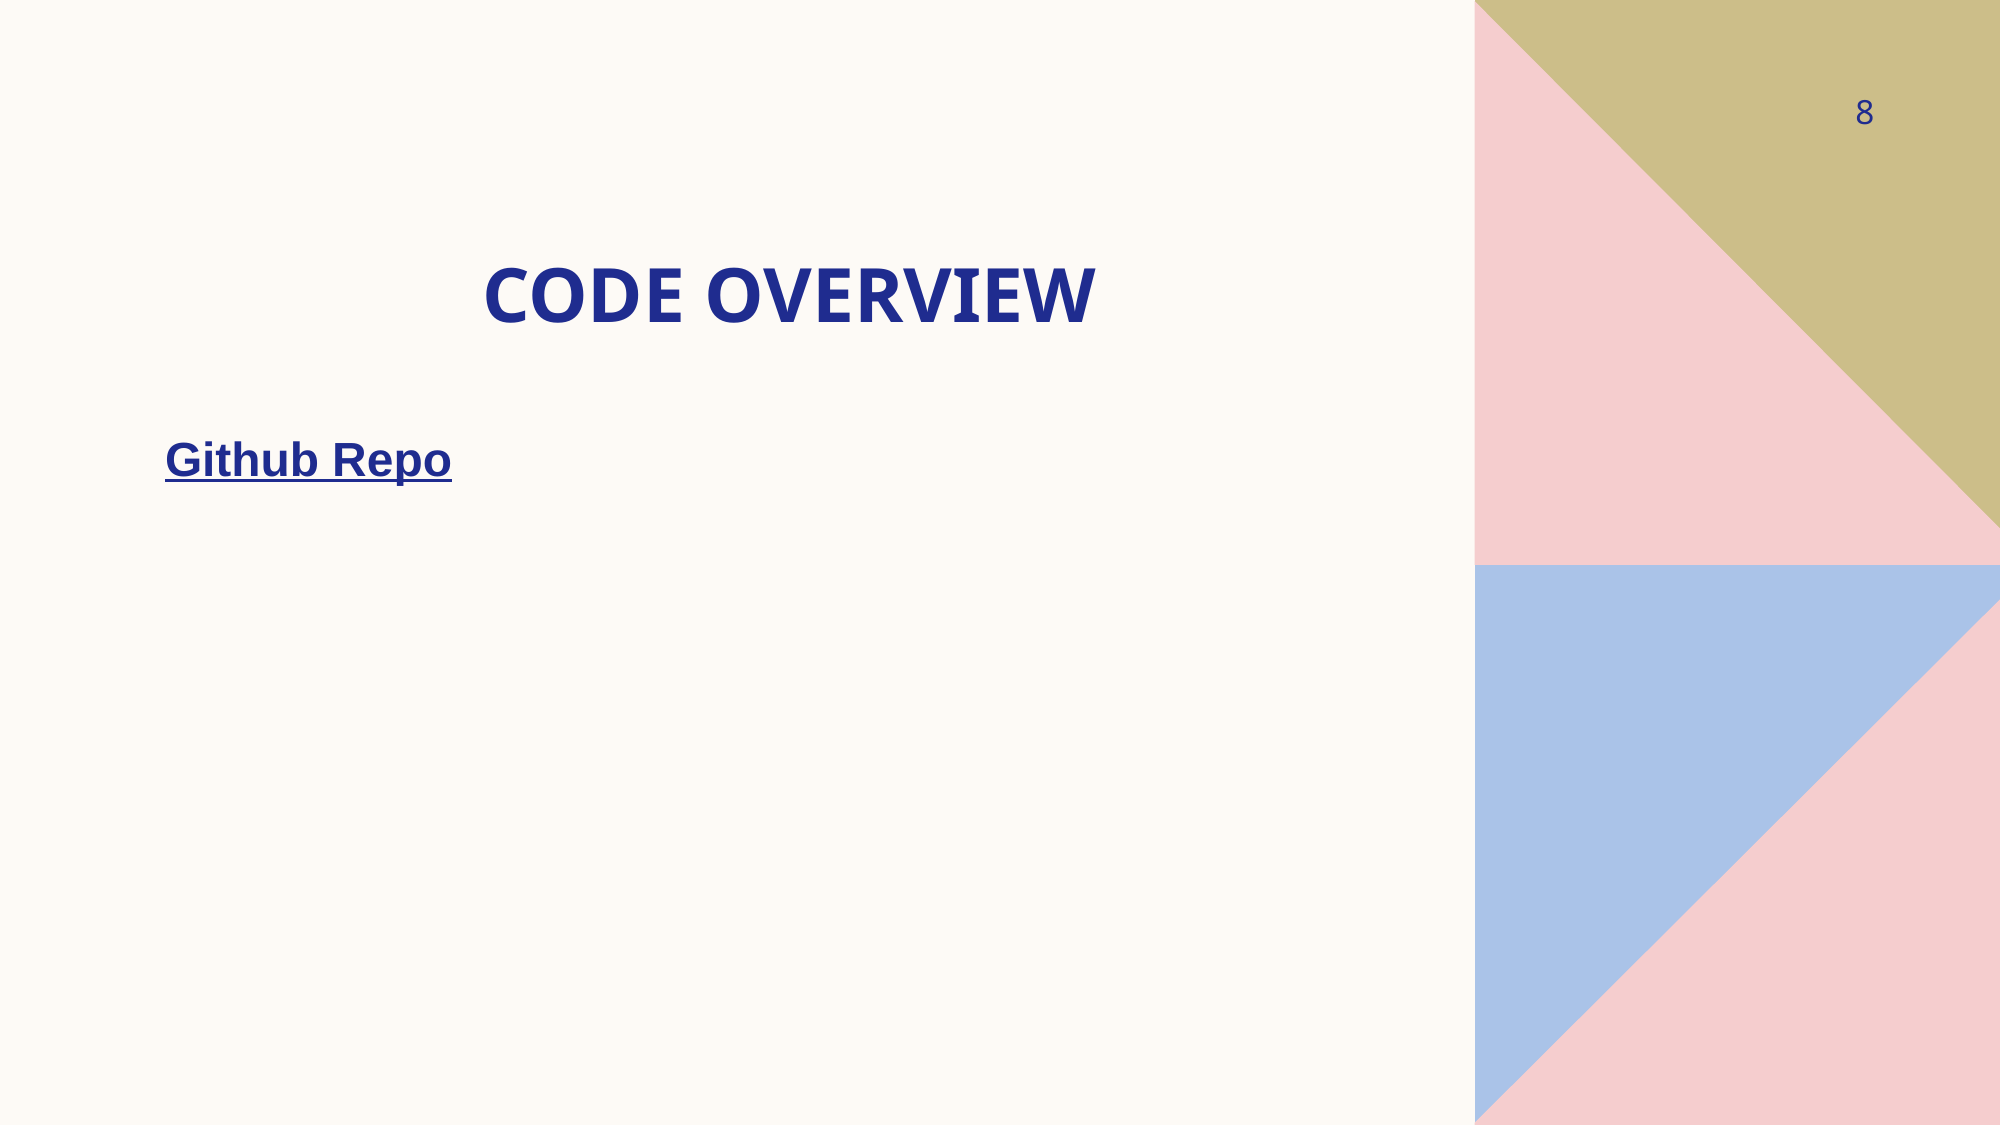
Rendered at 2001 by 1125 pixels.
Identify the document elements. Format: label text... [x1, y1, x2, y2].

title CODE OVERVIEW [150, 136, 1429, 338]
text_box Github Repo [150, 413, 631, 501]
slide_number ‹#› [1712, 75, 1875, 153]
